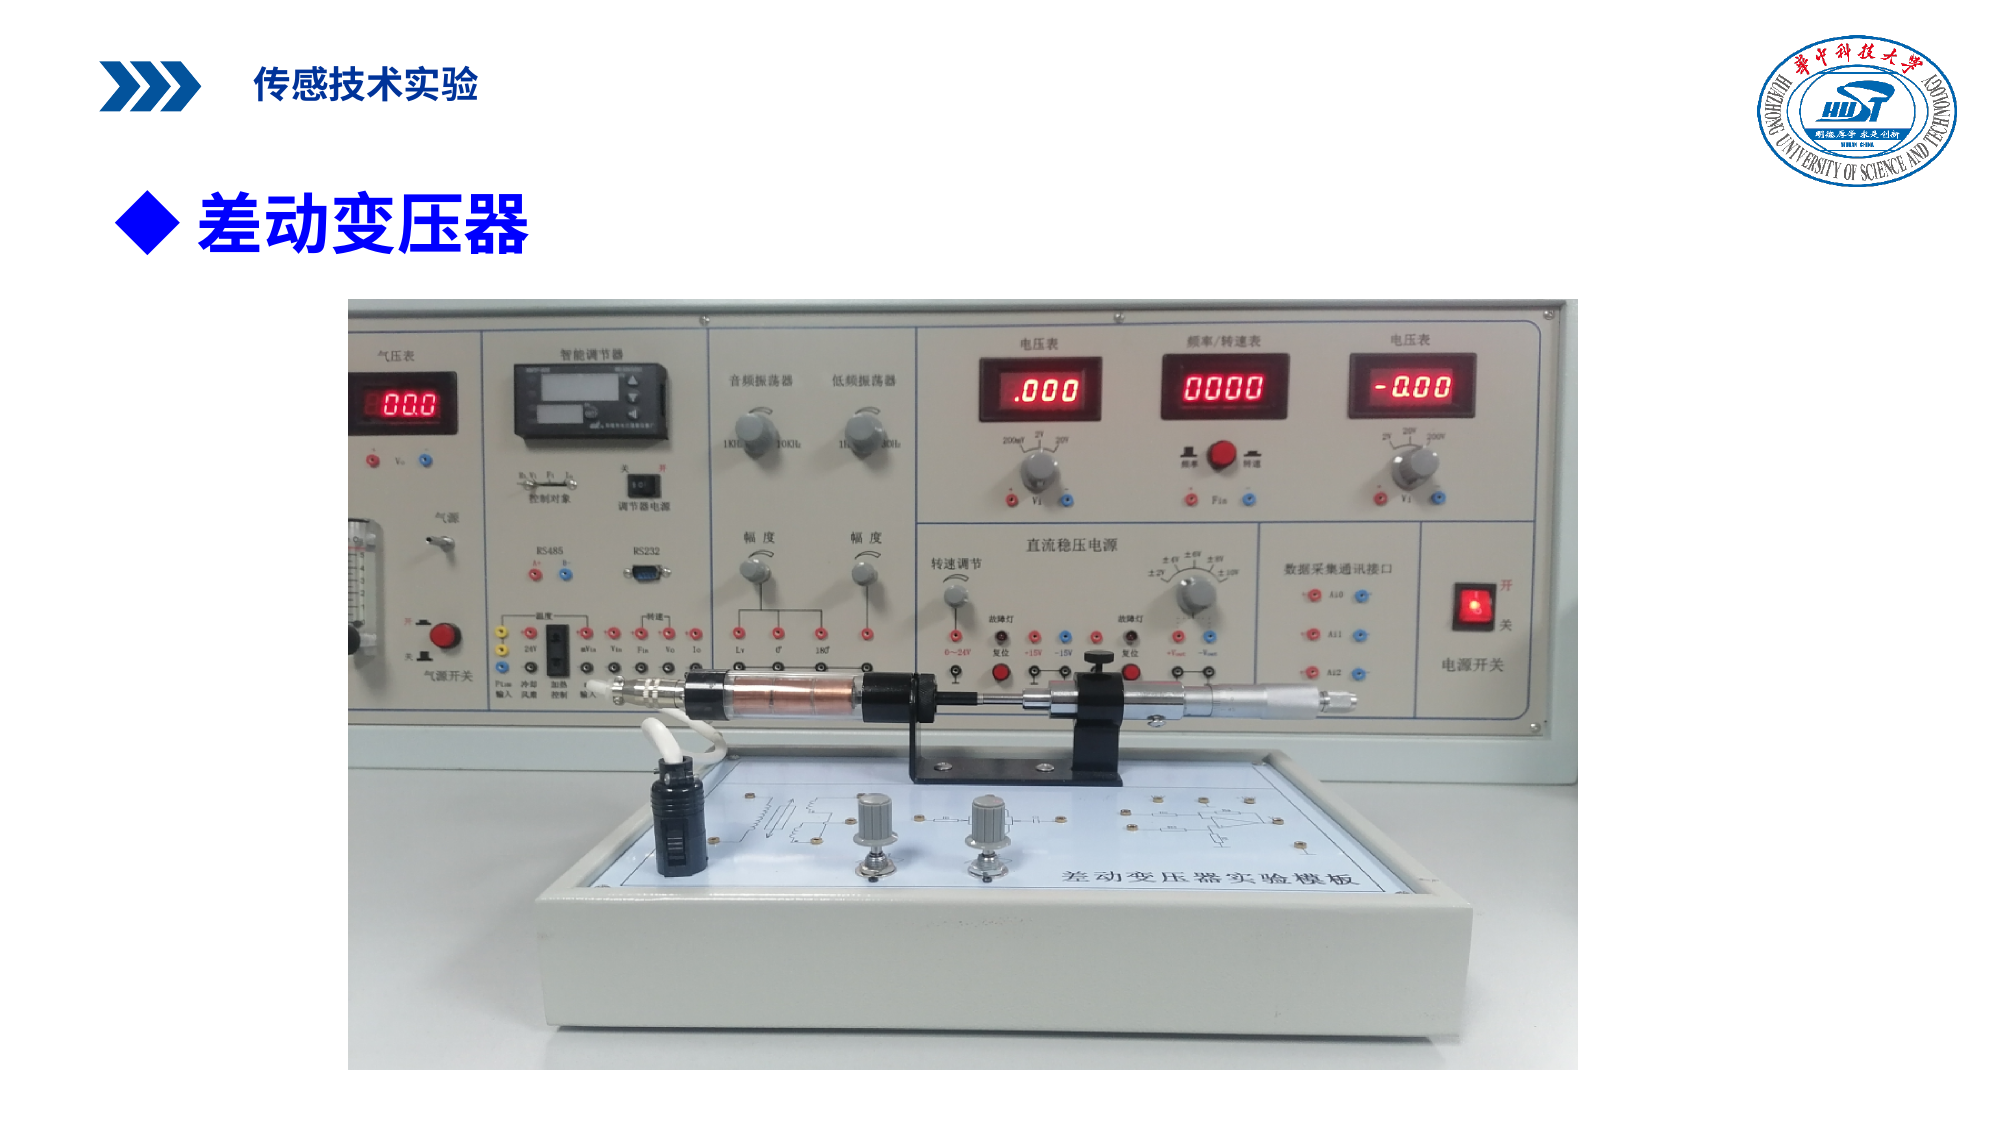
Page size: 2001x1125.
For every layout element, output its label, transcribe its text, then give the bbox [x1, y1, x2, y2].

title 传感技术实验 [221, 16, 1416, 134]
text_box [99, 61, 202, 112]
picture [1757, 35, 1957, 188]
picture [348, 299, 1578, 1070]
text_box ◆差动变压器 [99, 134, 1906, 329]
